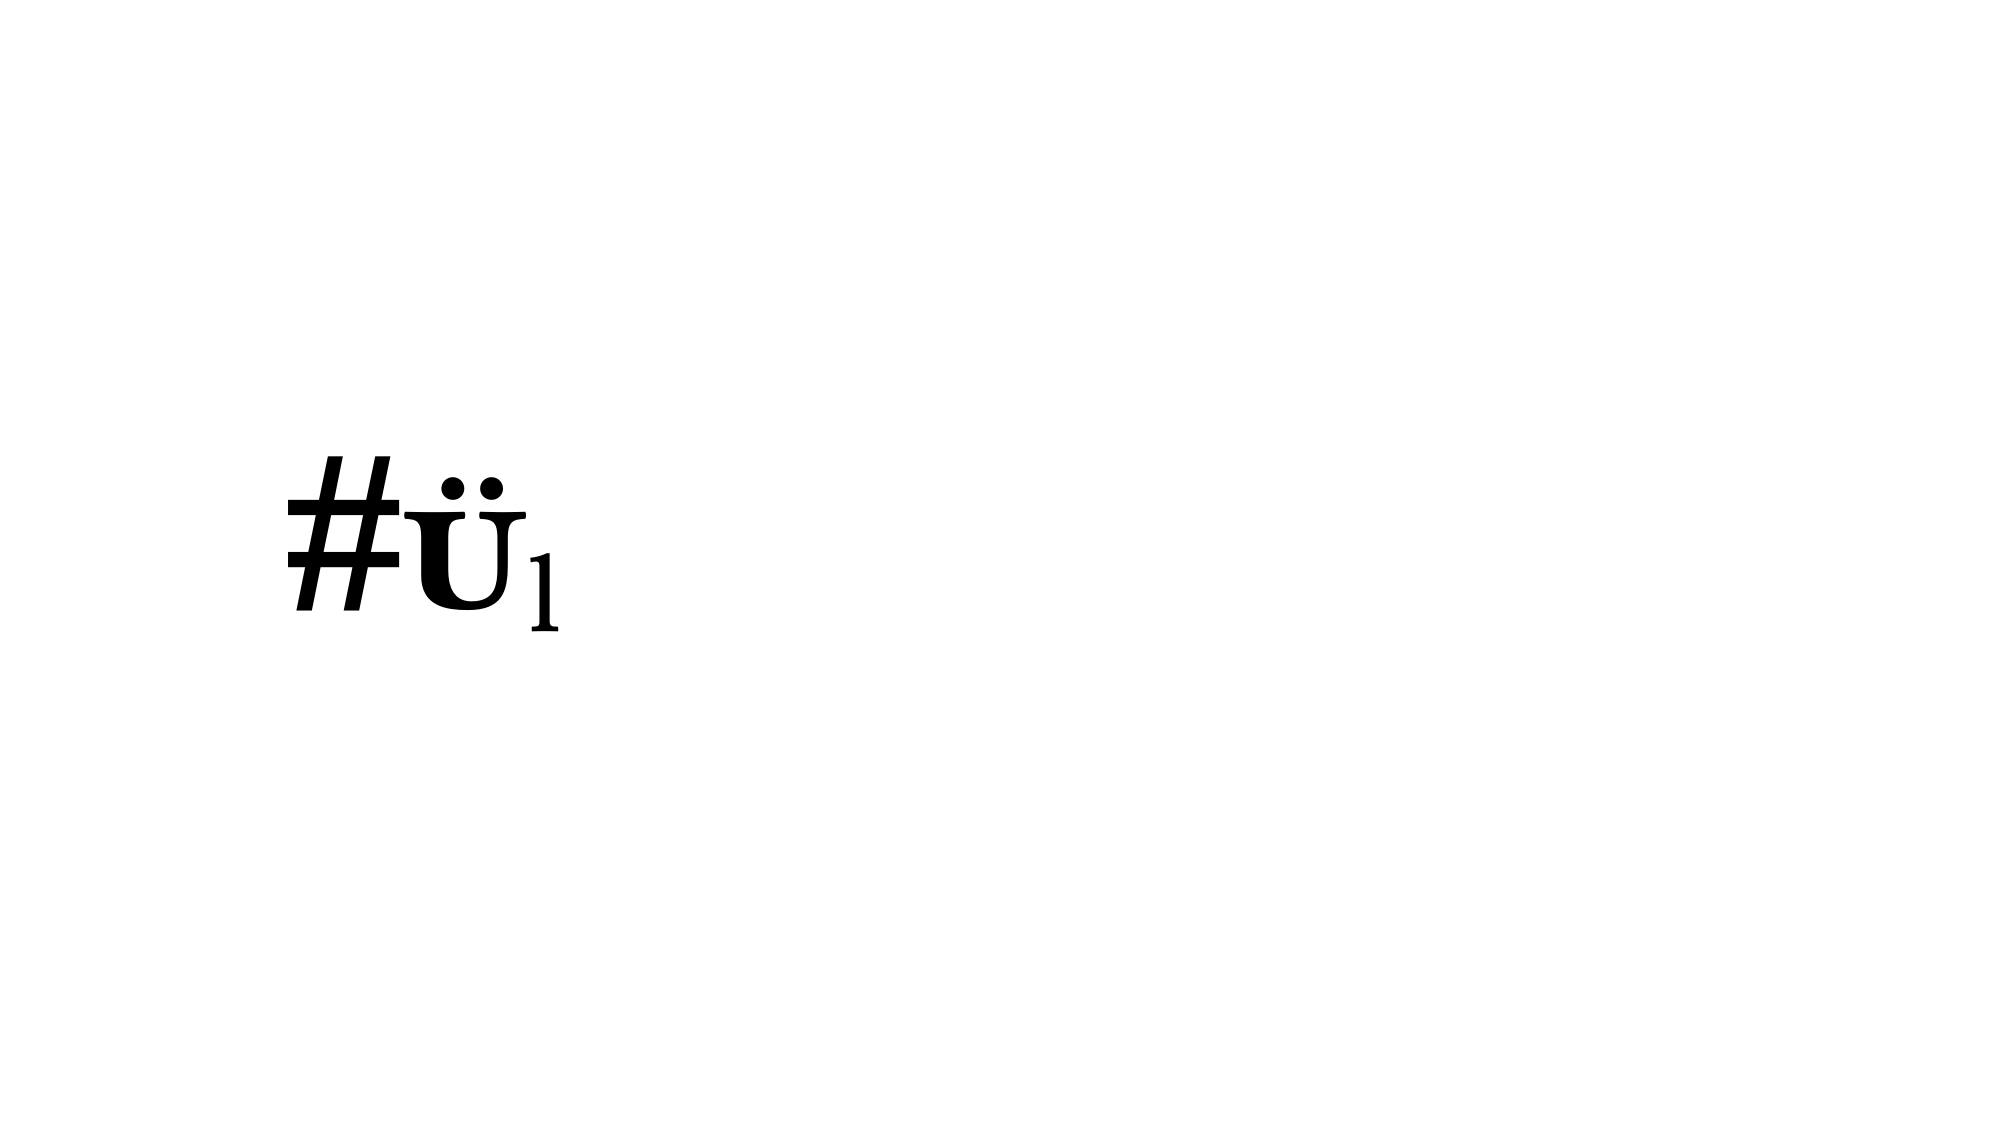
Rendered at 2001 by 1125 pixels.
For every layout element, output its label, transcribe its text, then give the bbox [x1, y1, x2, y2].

text_box  [271, 393, 2000, 658]
